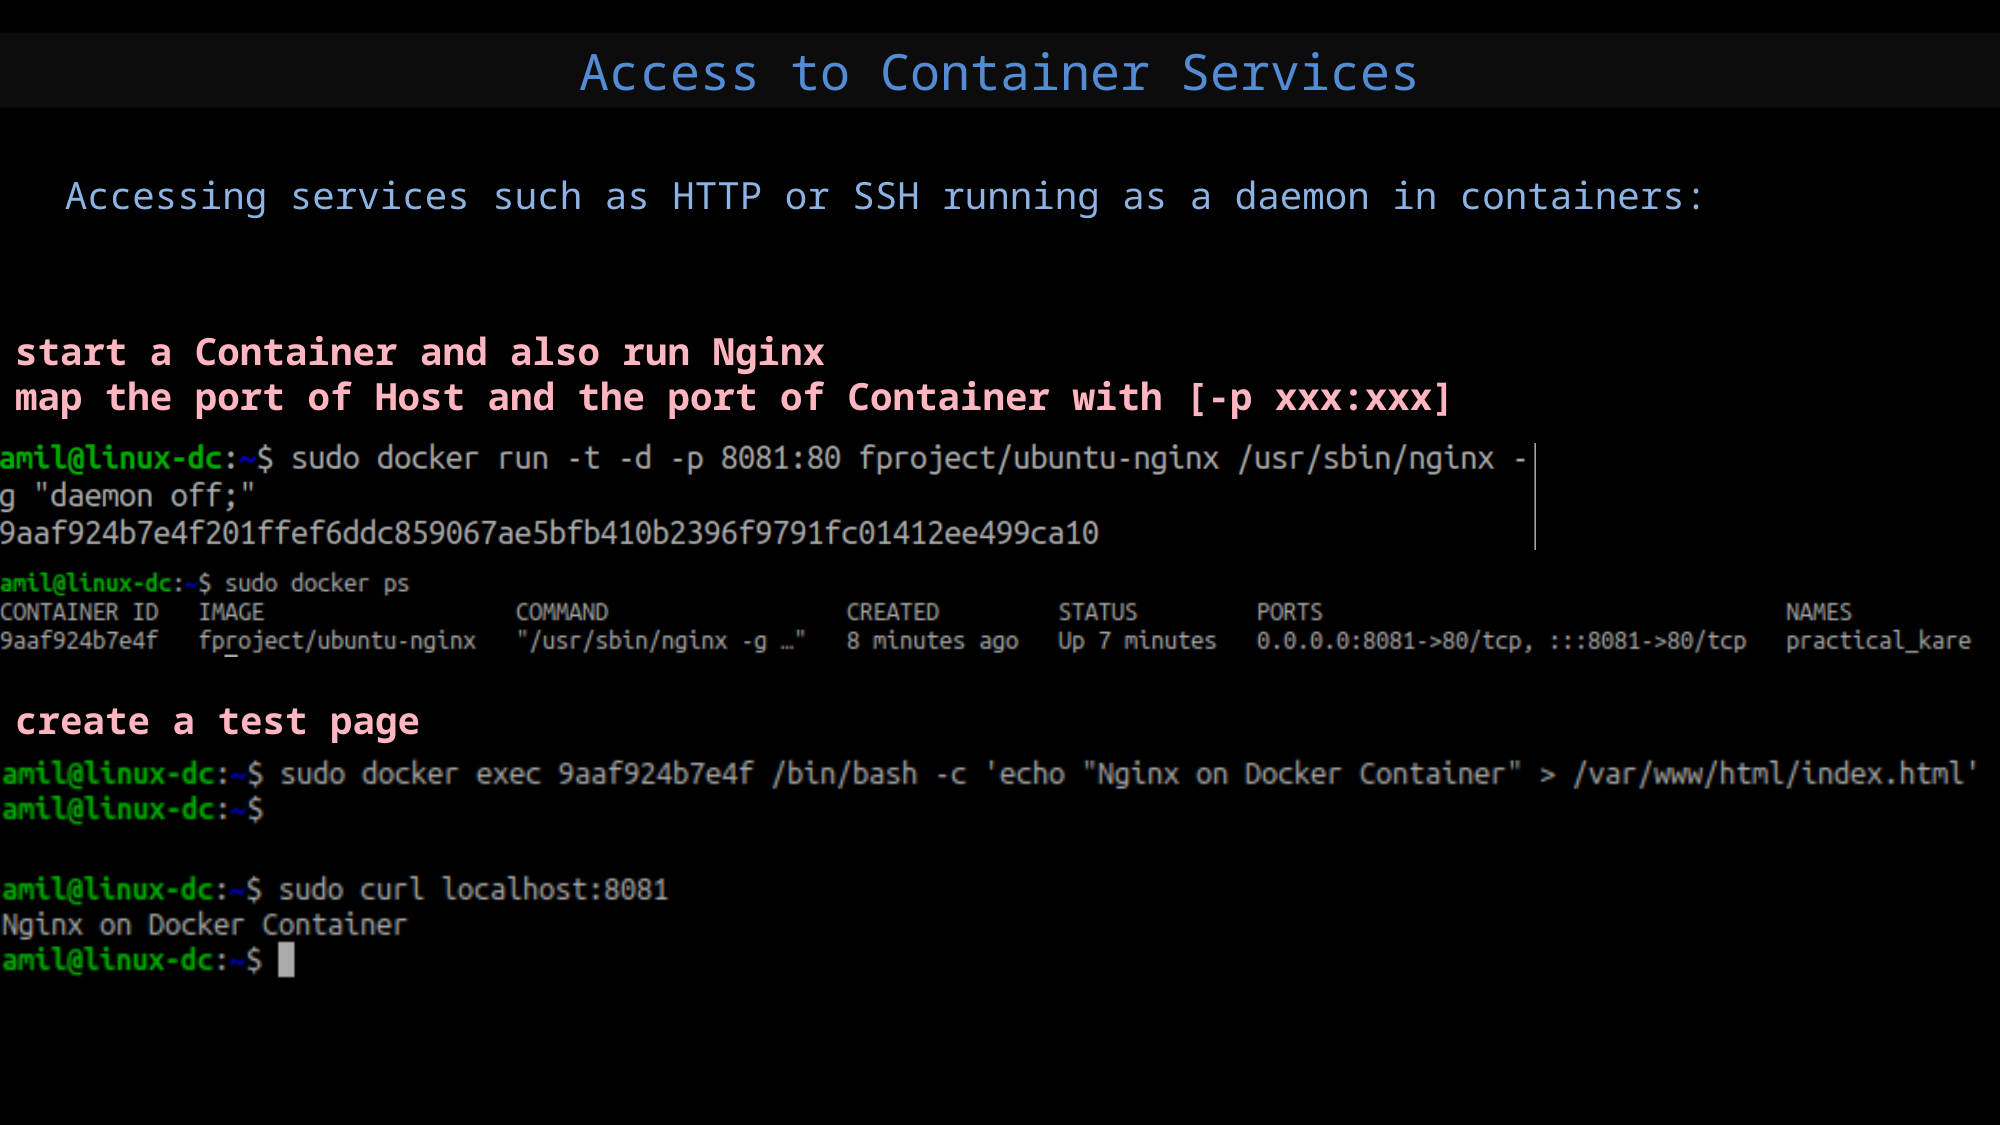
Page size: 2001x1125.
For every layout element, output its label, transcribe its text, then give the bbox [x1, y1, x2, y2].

text_box create a test page [0, 689, 1000, 750]
picture [0, 754, 2000, 835]
text_box Access to Container Services [0, 32, 2000, 108]
text_box Accessing services such as HTTP or SSH running as a daemon in containers: [49, 164, 1931, 225]
picture [0, 569, 2000, 657]
text_box start a Container and also run Nginx map the port of Host and the port of Container with [-p xxx:xxx] [0, 320, 1498, 426]
picture [0, 443, 1537, 550]
picture [0, 874, 740, 1006]
